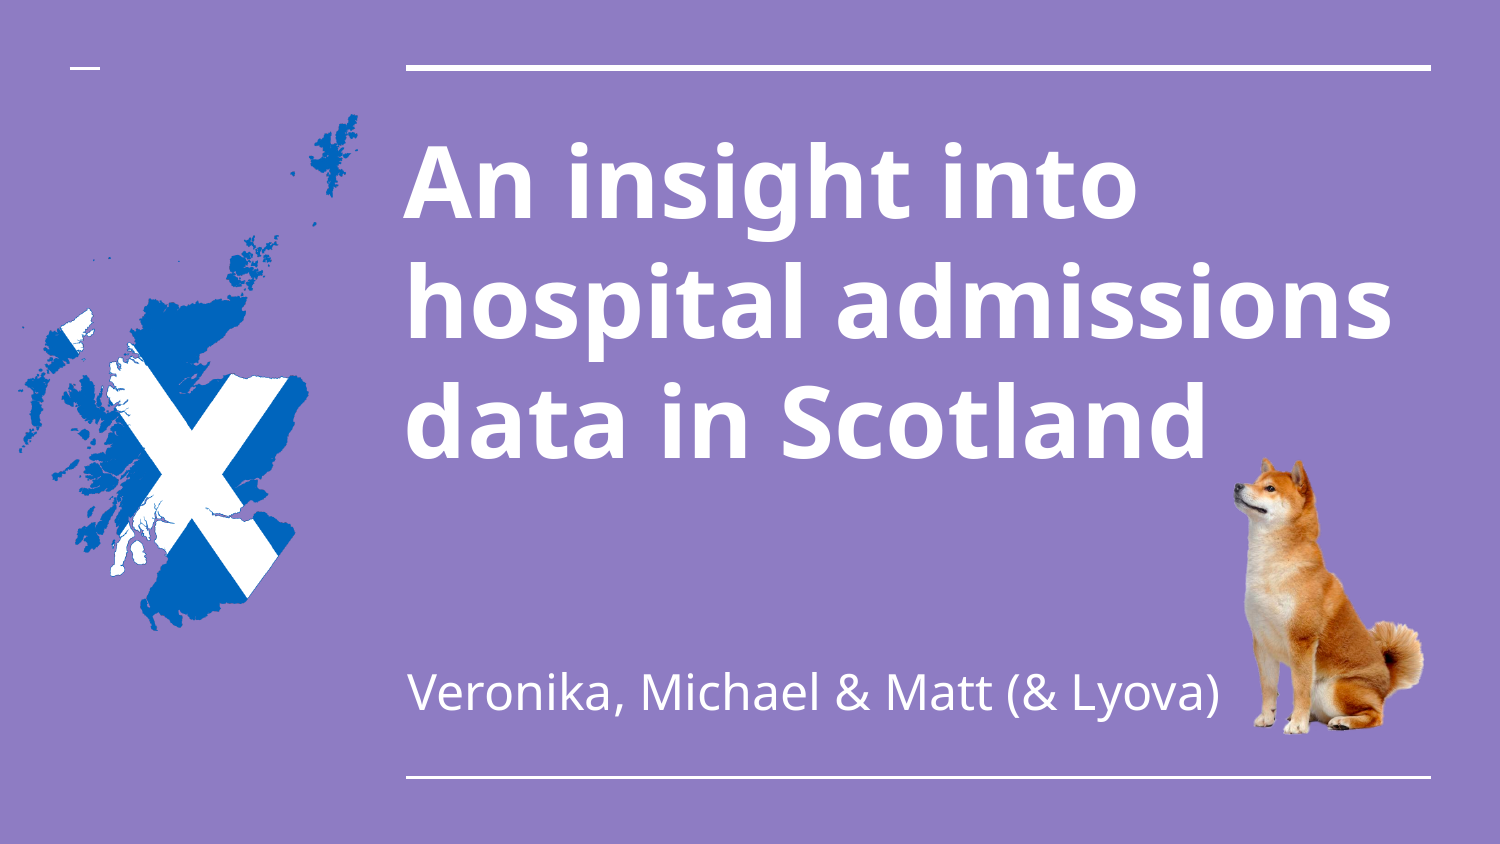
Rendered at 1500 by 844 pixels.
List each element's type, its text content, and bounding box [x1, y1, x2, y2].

picture [18, 114, 358, 632]
title An insight into hospital admissions data in Scotland [389, 103, 1428, 357]
subtitle Veronika, Michael & Matt (& Lyova) [392, 531, 1194, 735]
picture [1199, 412, 1446, 743]
